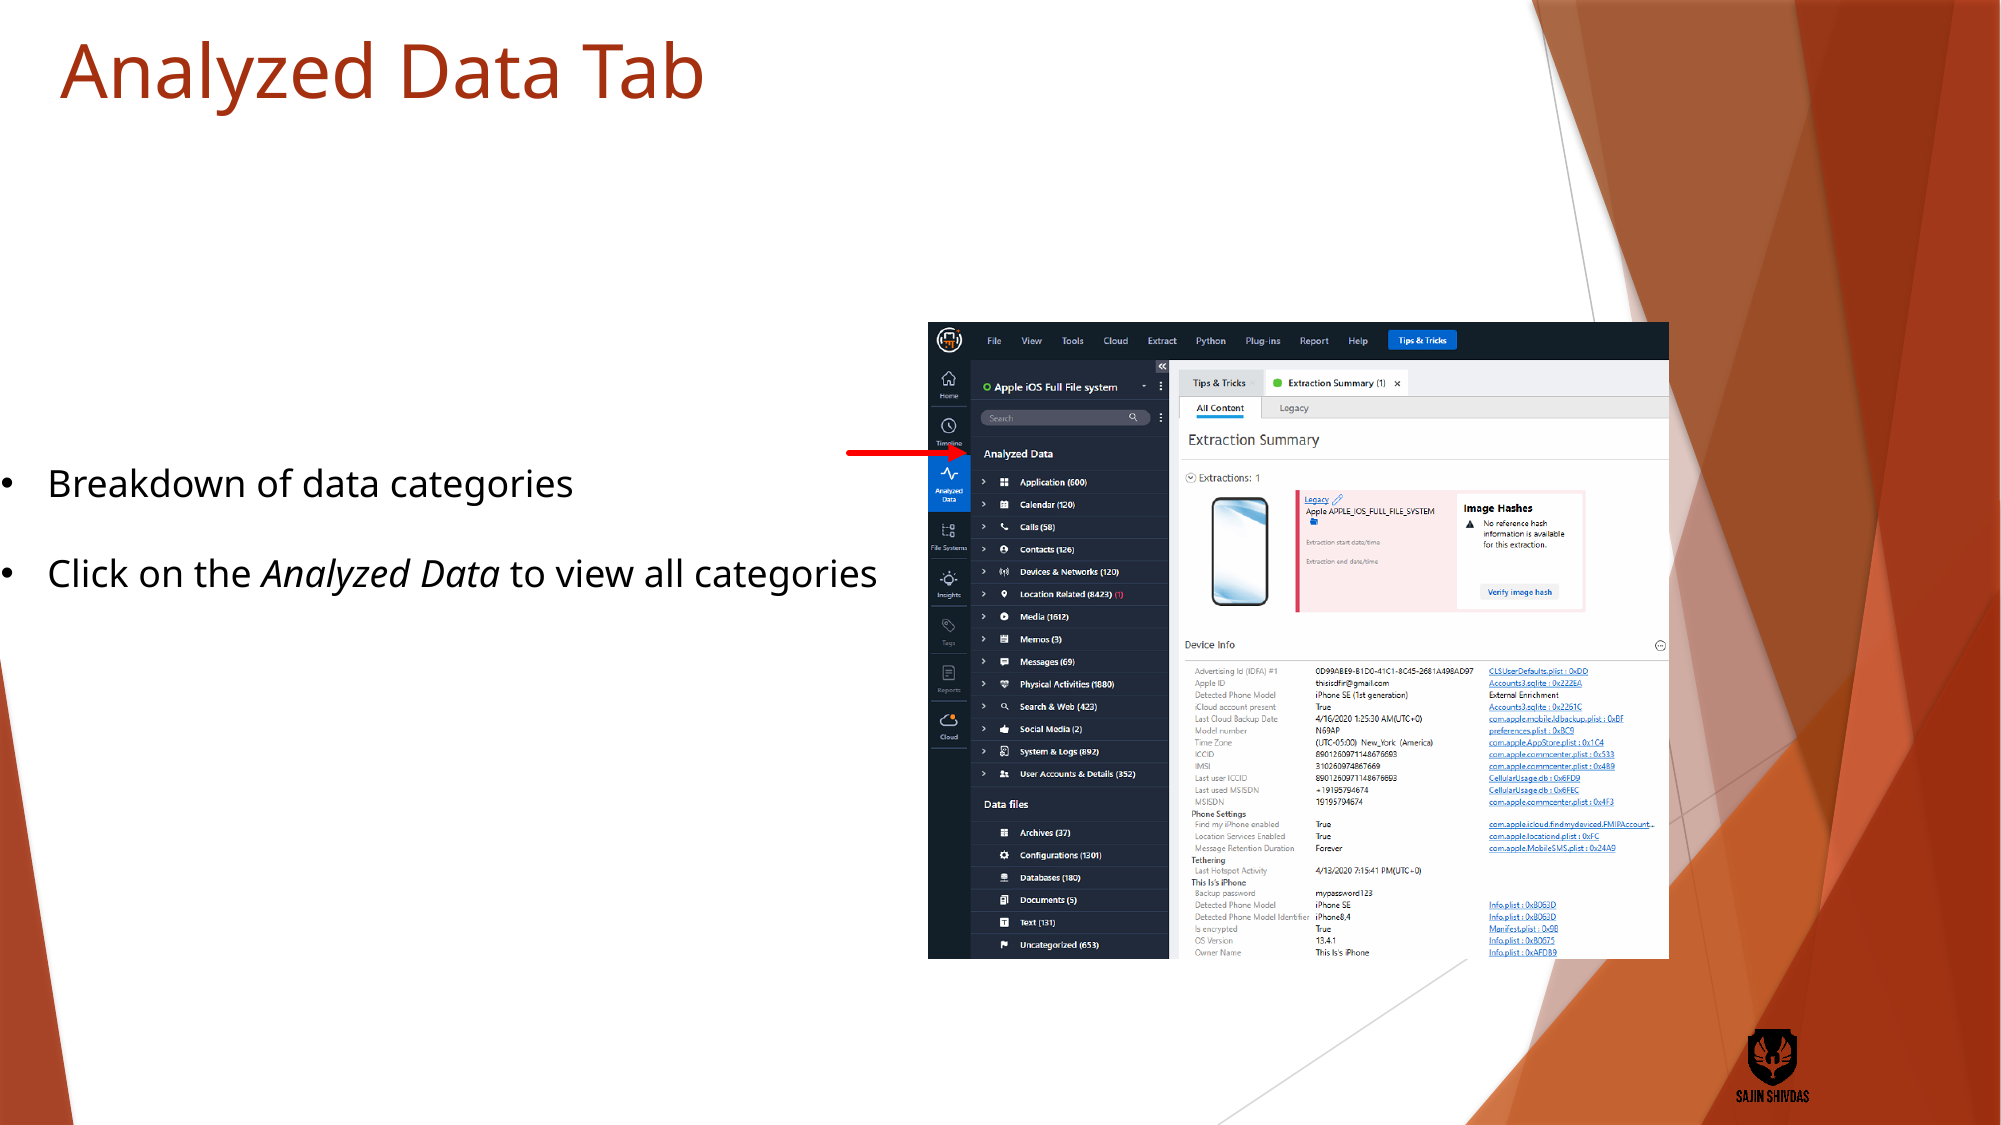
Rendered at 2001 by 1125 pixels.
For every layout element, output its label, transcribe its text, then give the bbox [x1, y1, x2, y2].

text_box Breakdown of data categories Click on the Analyzed Data to view all categories [0, 452, 894, 603]
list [928, 321, 1669, 960]
title Analyzed Data Tab [45, 16, 1771, 234]
picture [1728, 1021, 1819, 1112]
